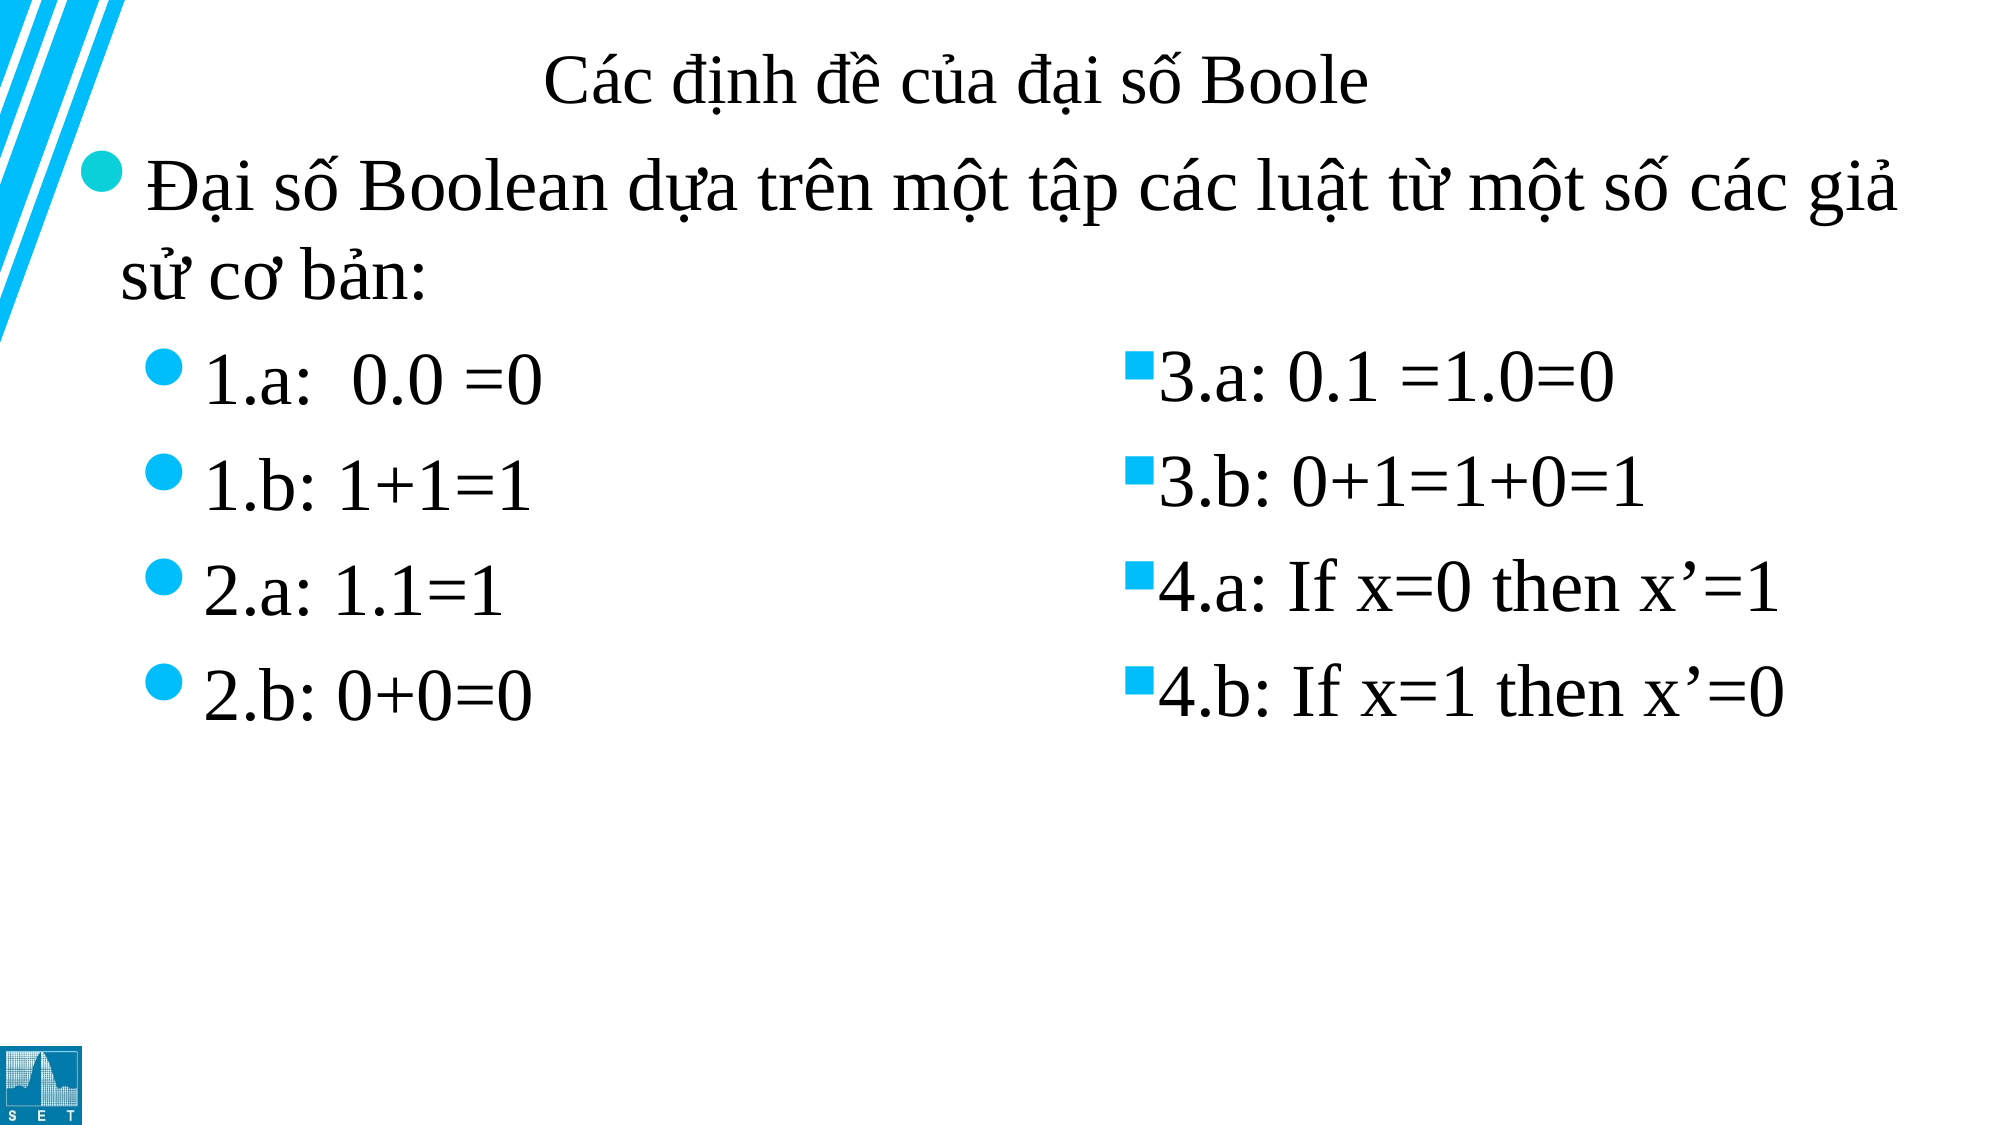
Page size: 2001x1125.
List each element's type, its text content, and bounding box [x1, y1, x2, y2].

picture [67, 1110, 74, 1120]
picture [9, 1110, 16, 1121]
picture [6, 1051, 78, 1106]
text_box 3.a: 0.1 =1.0=0 3.b: 0+1=1+0=1 4.a: If x=0 then x’=1 4.b: If x=1 then x’=0 [1066, 319, 1898, 757]
picture [38, 1110, 45, 1121]
text_box Đại số Boolean dựa trên một tập các luật từ một số các giả sử cơ bản: 1.a: 0.0 =0 1.b: 1+1=1 2.a: 1.1=1 2.b: 0+0=0 [60, 127, 1977, 1075]
text_box Các định đề của đại số Boole [529, 35, 1747, 127]
